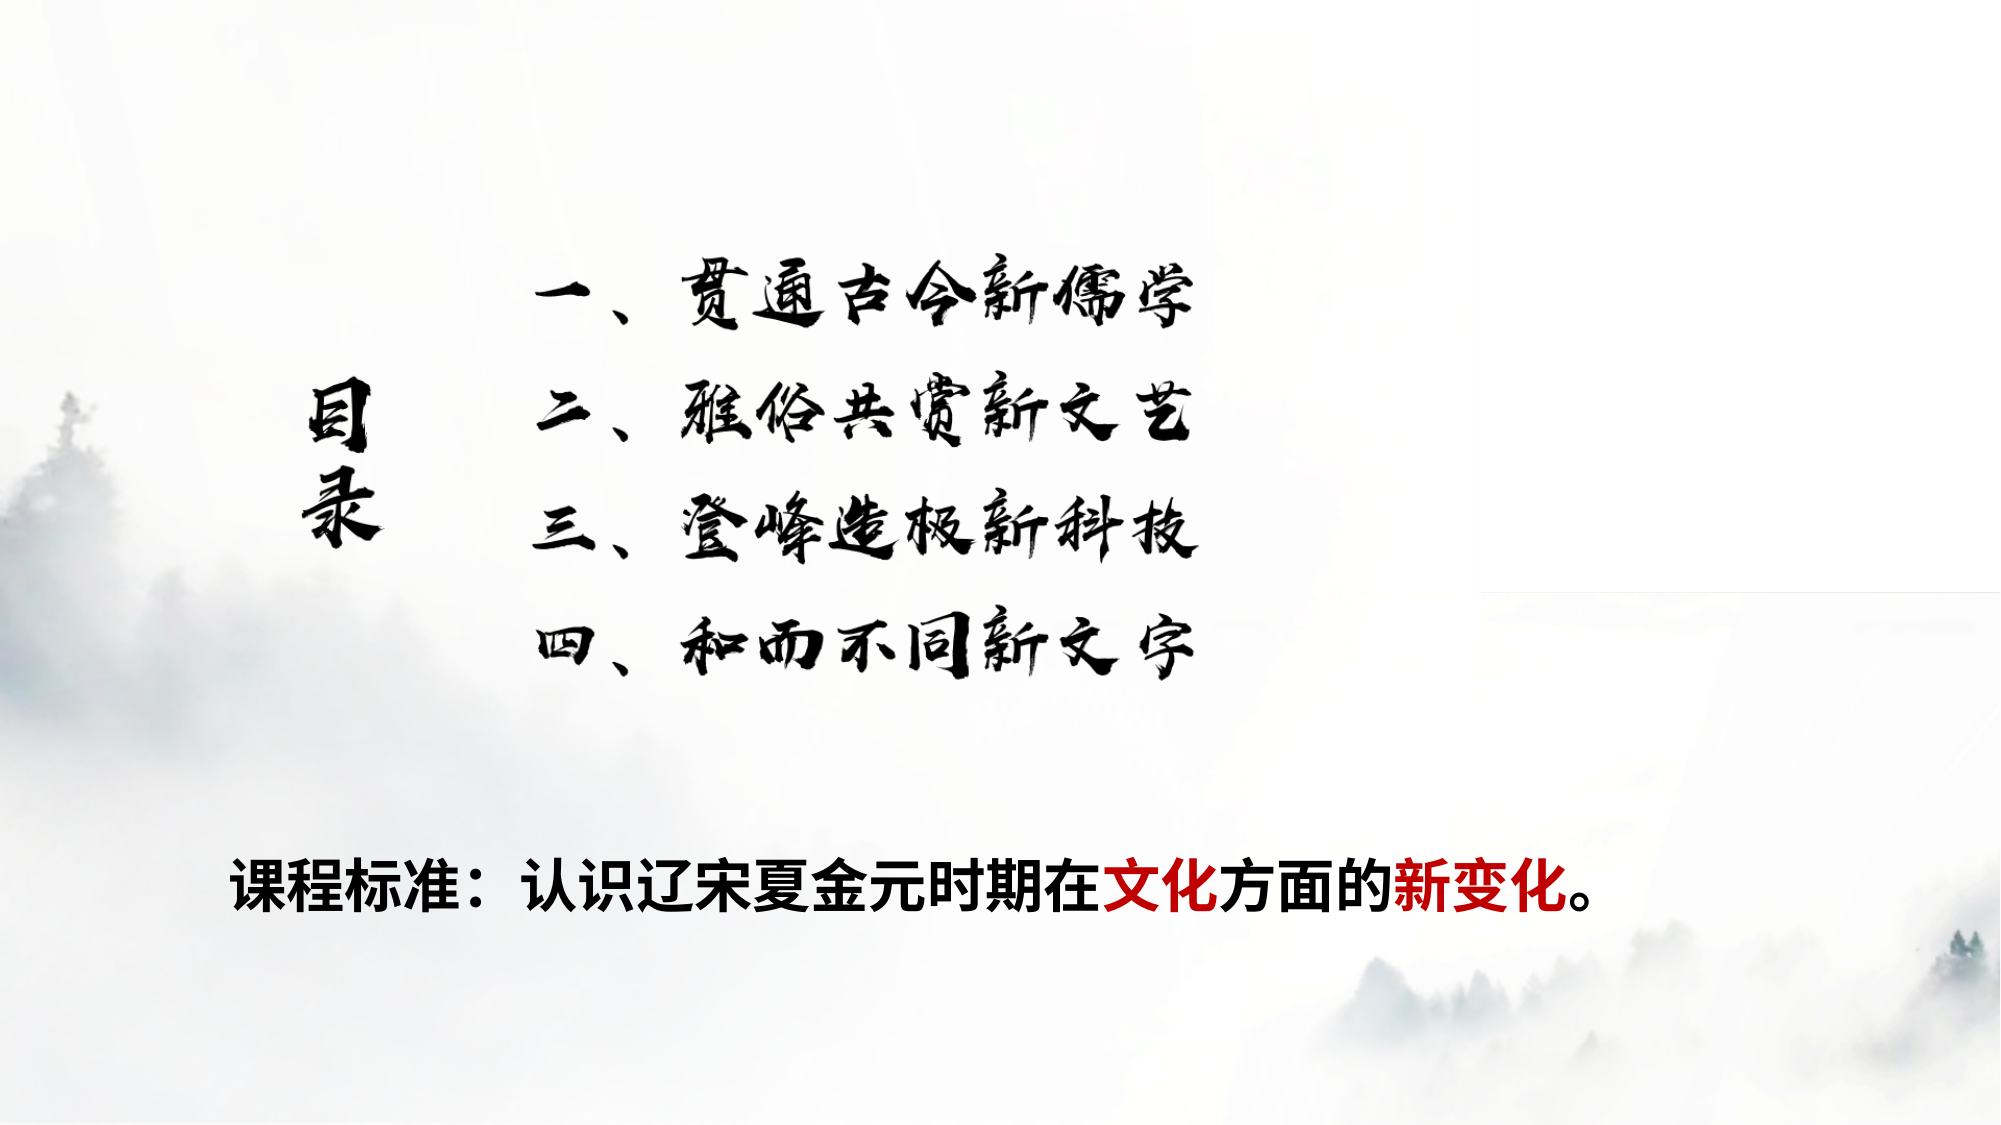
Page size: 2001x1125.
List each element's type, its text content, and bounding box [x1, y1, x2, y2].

picture [0, 0, 2001, 1125]
text_box 课程标准：认识辽宋夏金元时期在文化方面的新变化。 [213, 807, 1787, 927]
